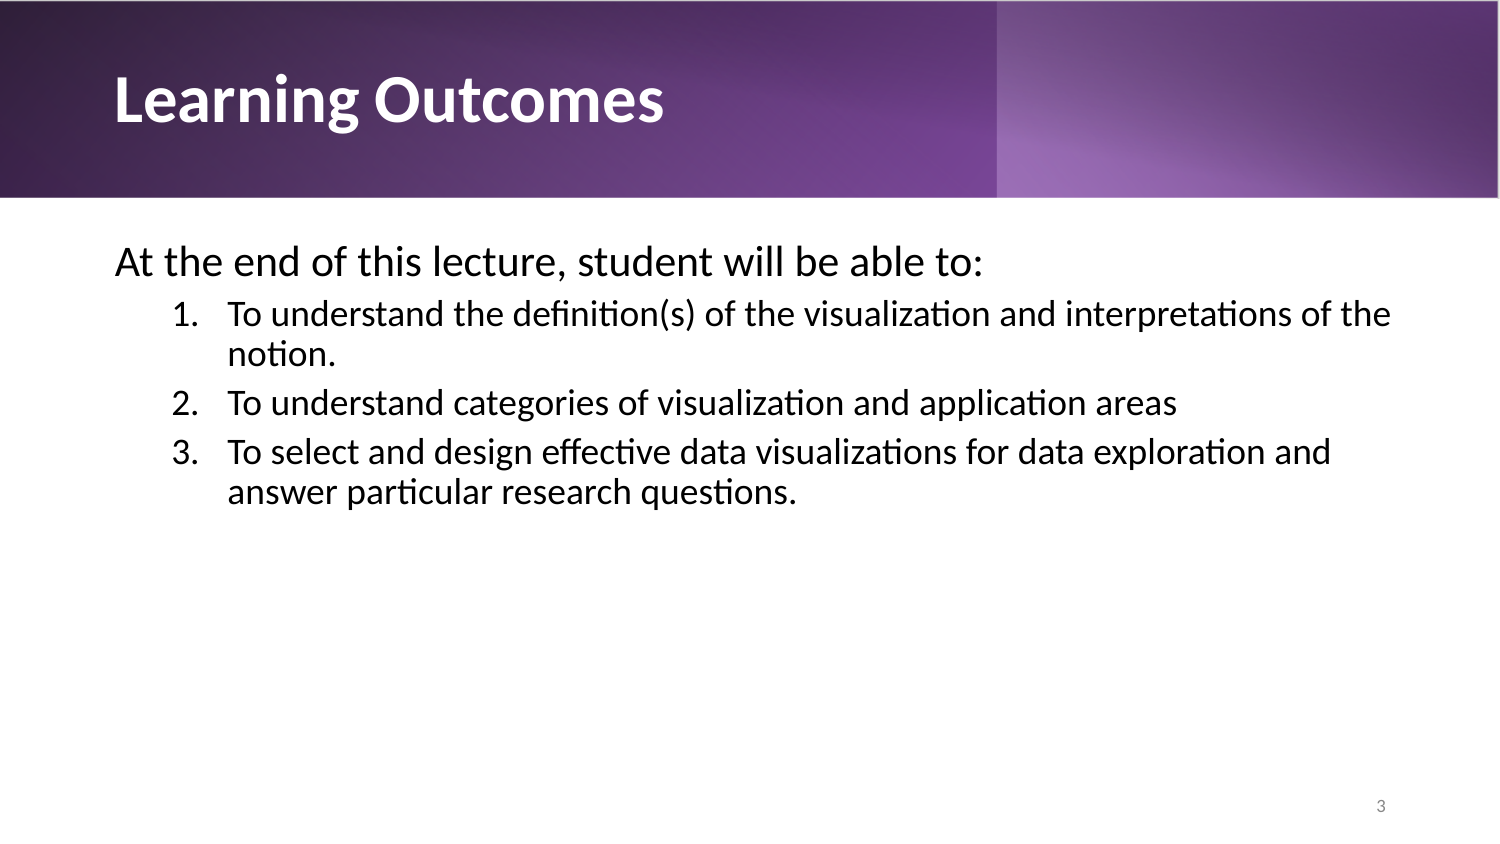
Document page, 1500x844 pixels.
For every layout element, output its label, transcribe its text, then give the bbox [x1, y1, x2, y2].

list At the end of this lecture, student will be able to: To understand the definition(s) of the visualization and interpretations of the notion. To understand categories of visualization and application areas To select and design effective data visualizations for data exploration and answer particular research questions. [103, 232, 1429, 607]
picture [0, 0, 1500, 199]
slide_number ‹#› [1059, 782, 1397, 827]
